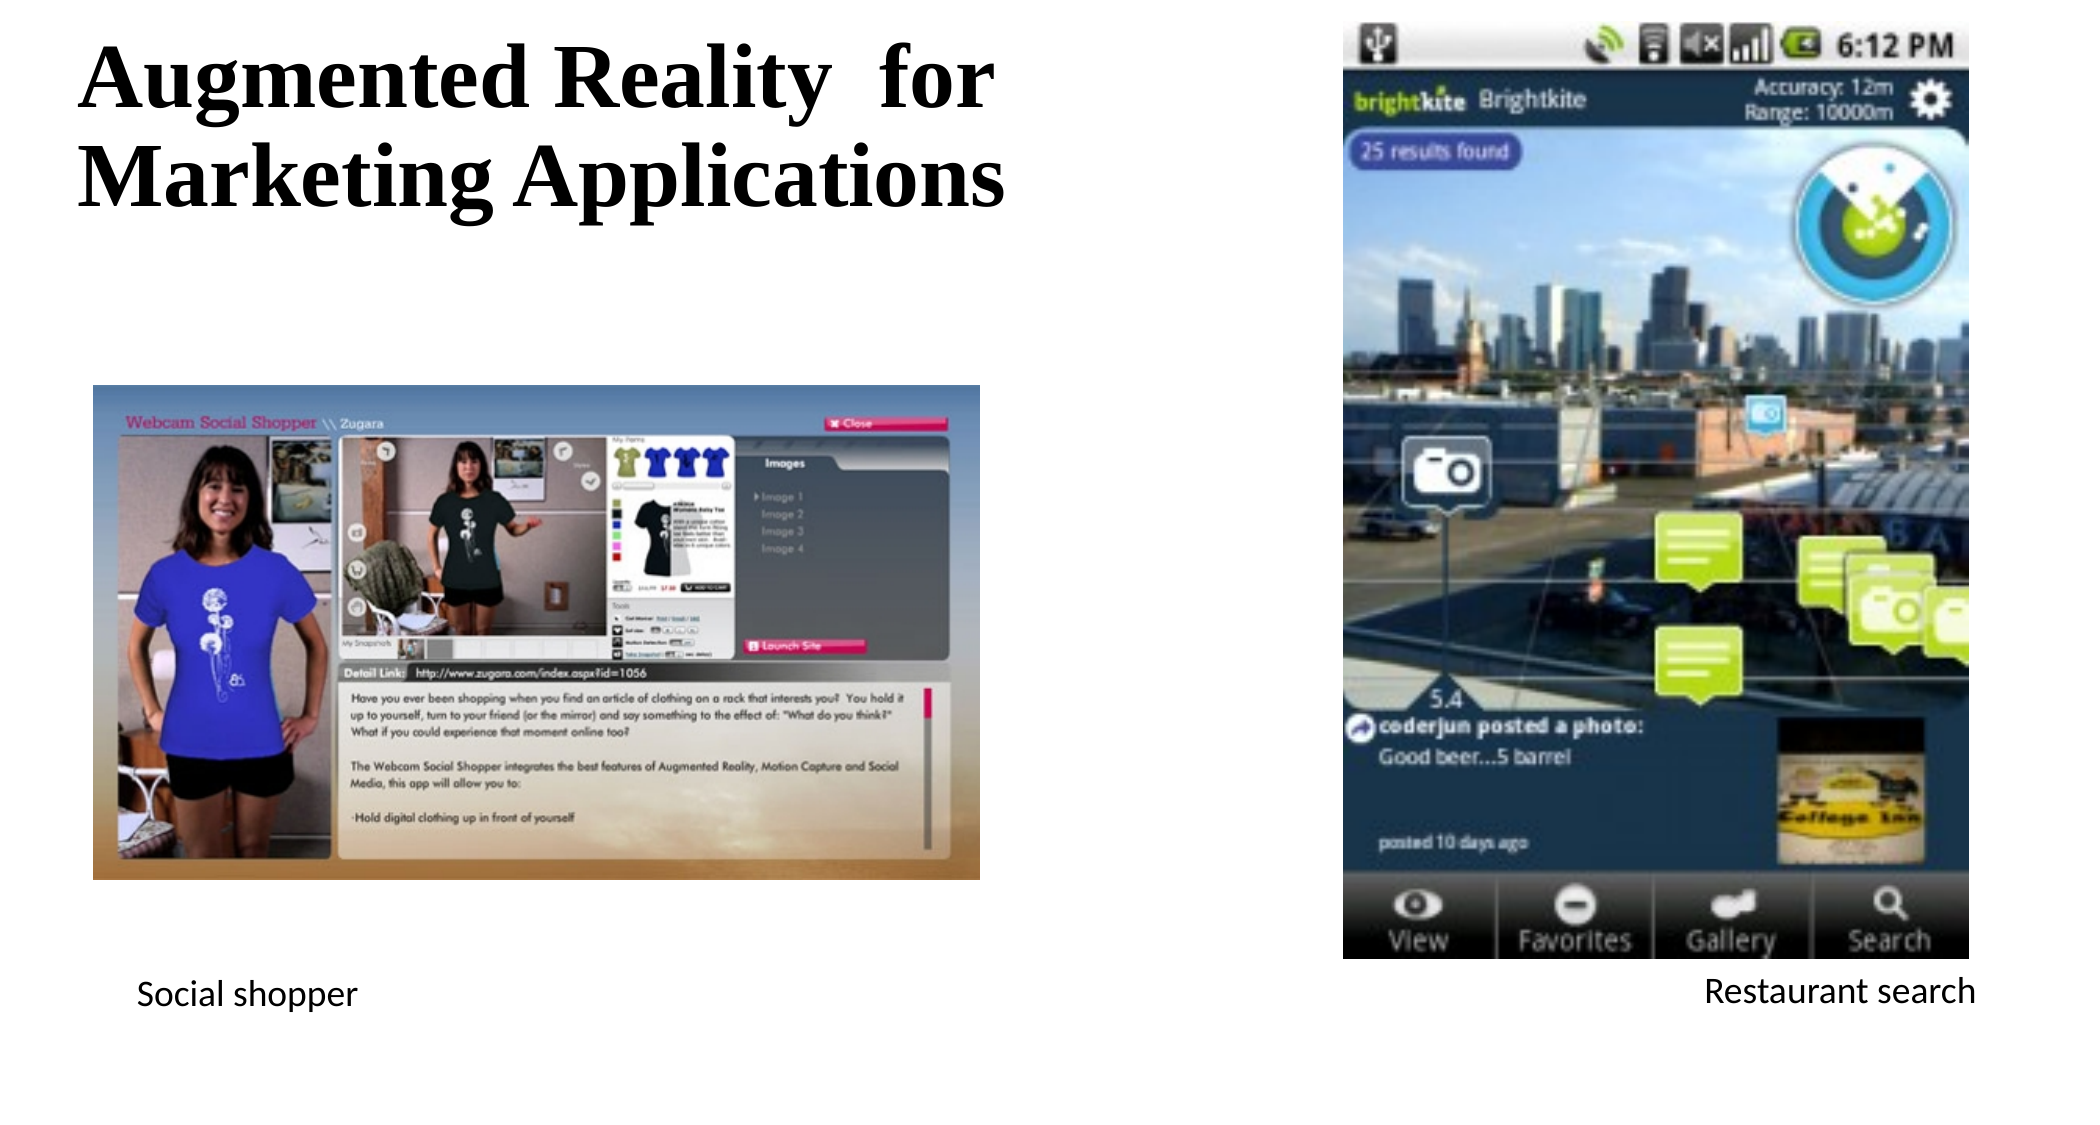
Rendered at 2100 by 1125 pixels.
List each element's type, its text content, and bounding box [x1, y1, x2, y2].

text_box Restaurant search [1689, 959, 2003, 1019]
text_box Social shopper [122, 961, 386, 1022]
picture [93, 385, 980, 880]
title Augmented Reality for Marketing Applications [62, 18, 1379, 237]
picture [1343, 21, 1969, 960]
